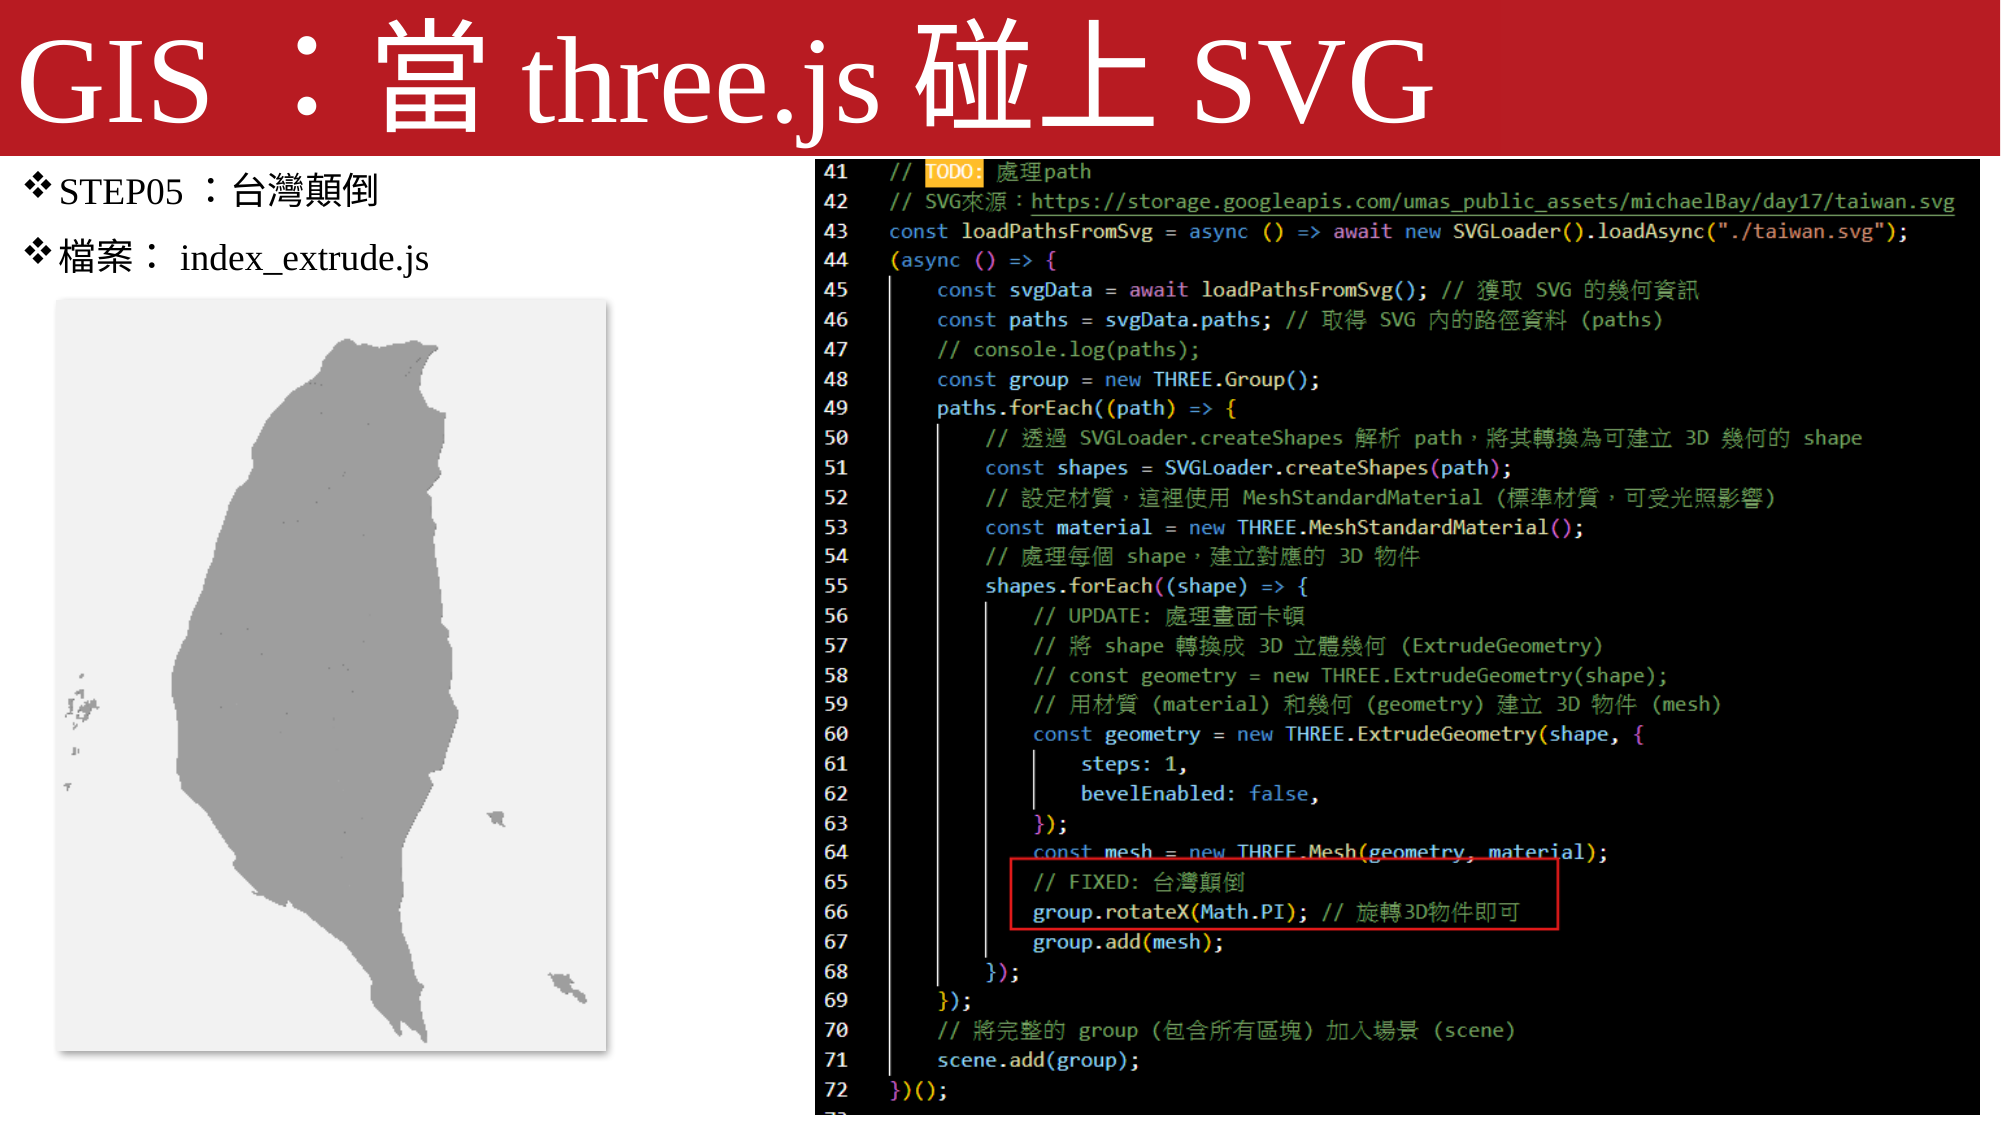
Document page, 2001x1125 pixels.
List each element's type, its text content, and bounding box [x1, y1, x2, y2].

picture [815, 159, 1980, 1115]
list STEP05：台灣顛倒 檔案：index_extrude.js [6, 159, 815, 987]
picture [56, 300, 606, 1051]
title GIS：當three.js碰上SVG [1, 0, 1727, 156]
